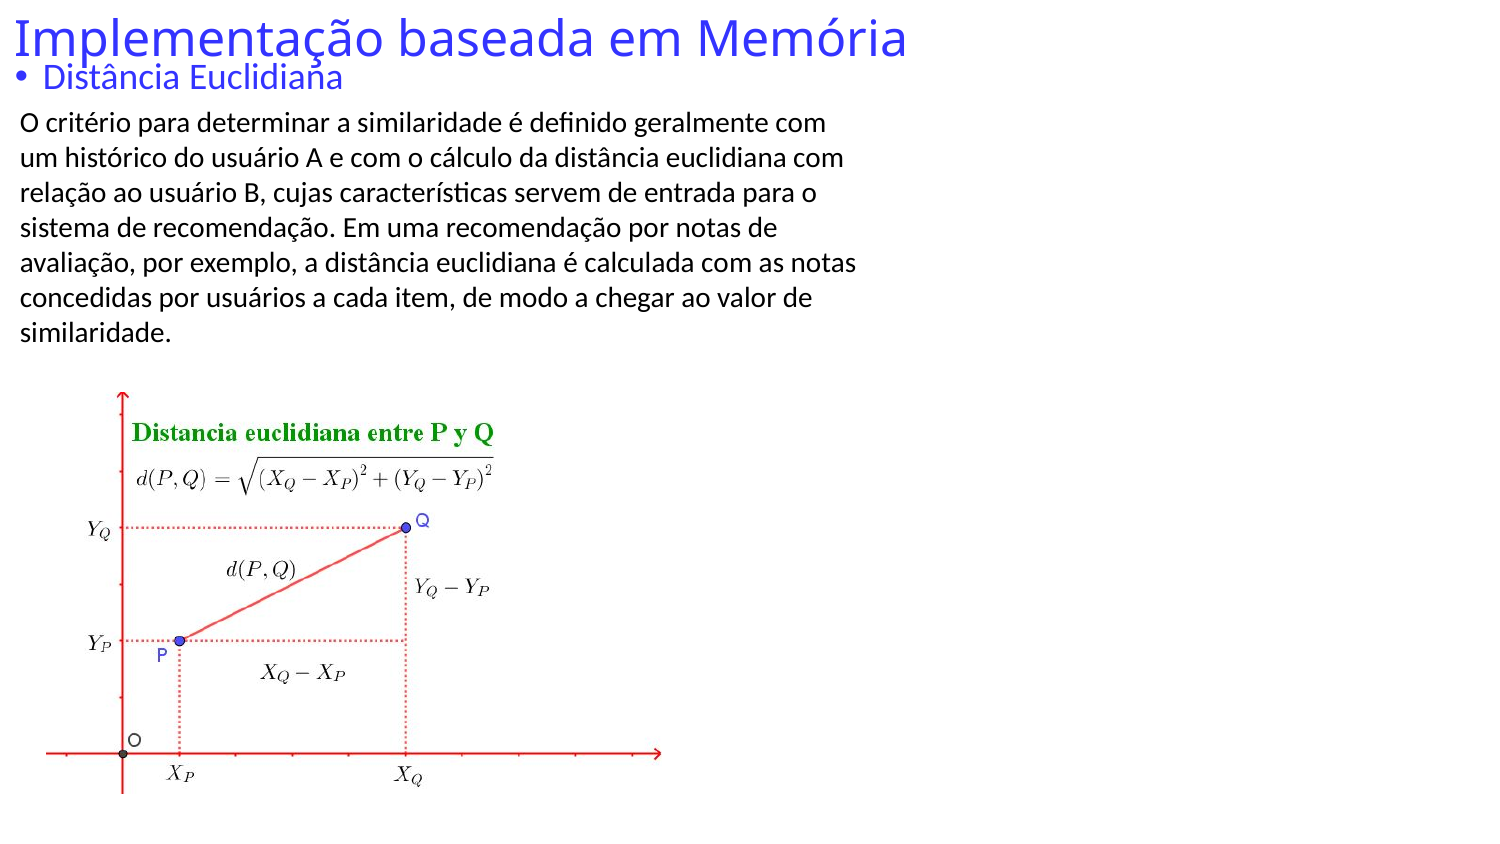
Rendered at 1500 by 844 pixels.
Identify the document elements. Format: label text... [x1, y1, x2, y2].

picture [46, 392, 662, 794]
text_box O critério para determinar a similaridade é definido geralmente com um histórico do usuário A e com o cálculo da distância euclidiana com relação ao usuário B, cujas características servem de entrada para o sistema de recomendação. Em uma recomendação por notas de avaliação, por exemplo, a distância euclidiana é calculada com as notas concedidas por usuários a cada item, de modo a chegar ao valor de similaridade. [5, 96, 883, 356]
text_box Distância Euclidiana [0, 49, 635, 152]
text_box Implementação baseada em Memória [0, 0, 1277, 138]
